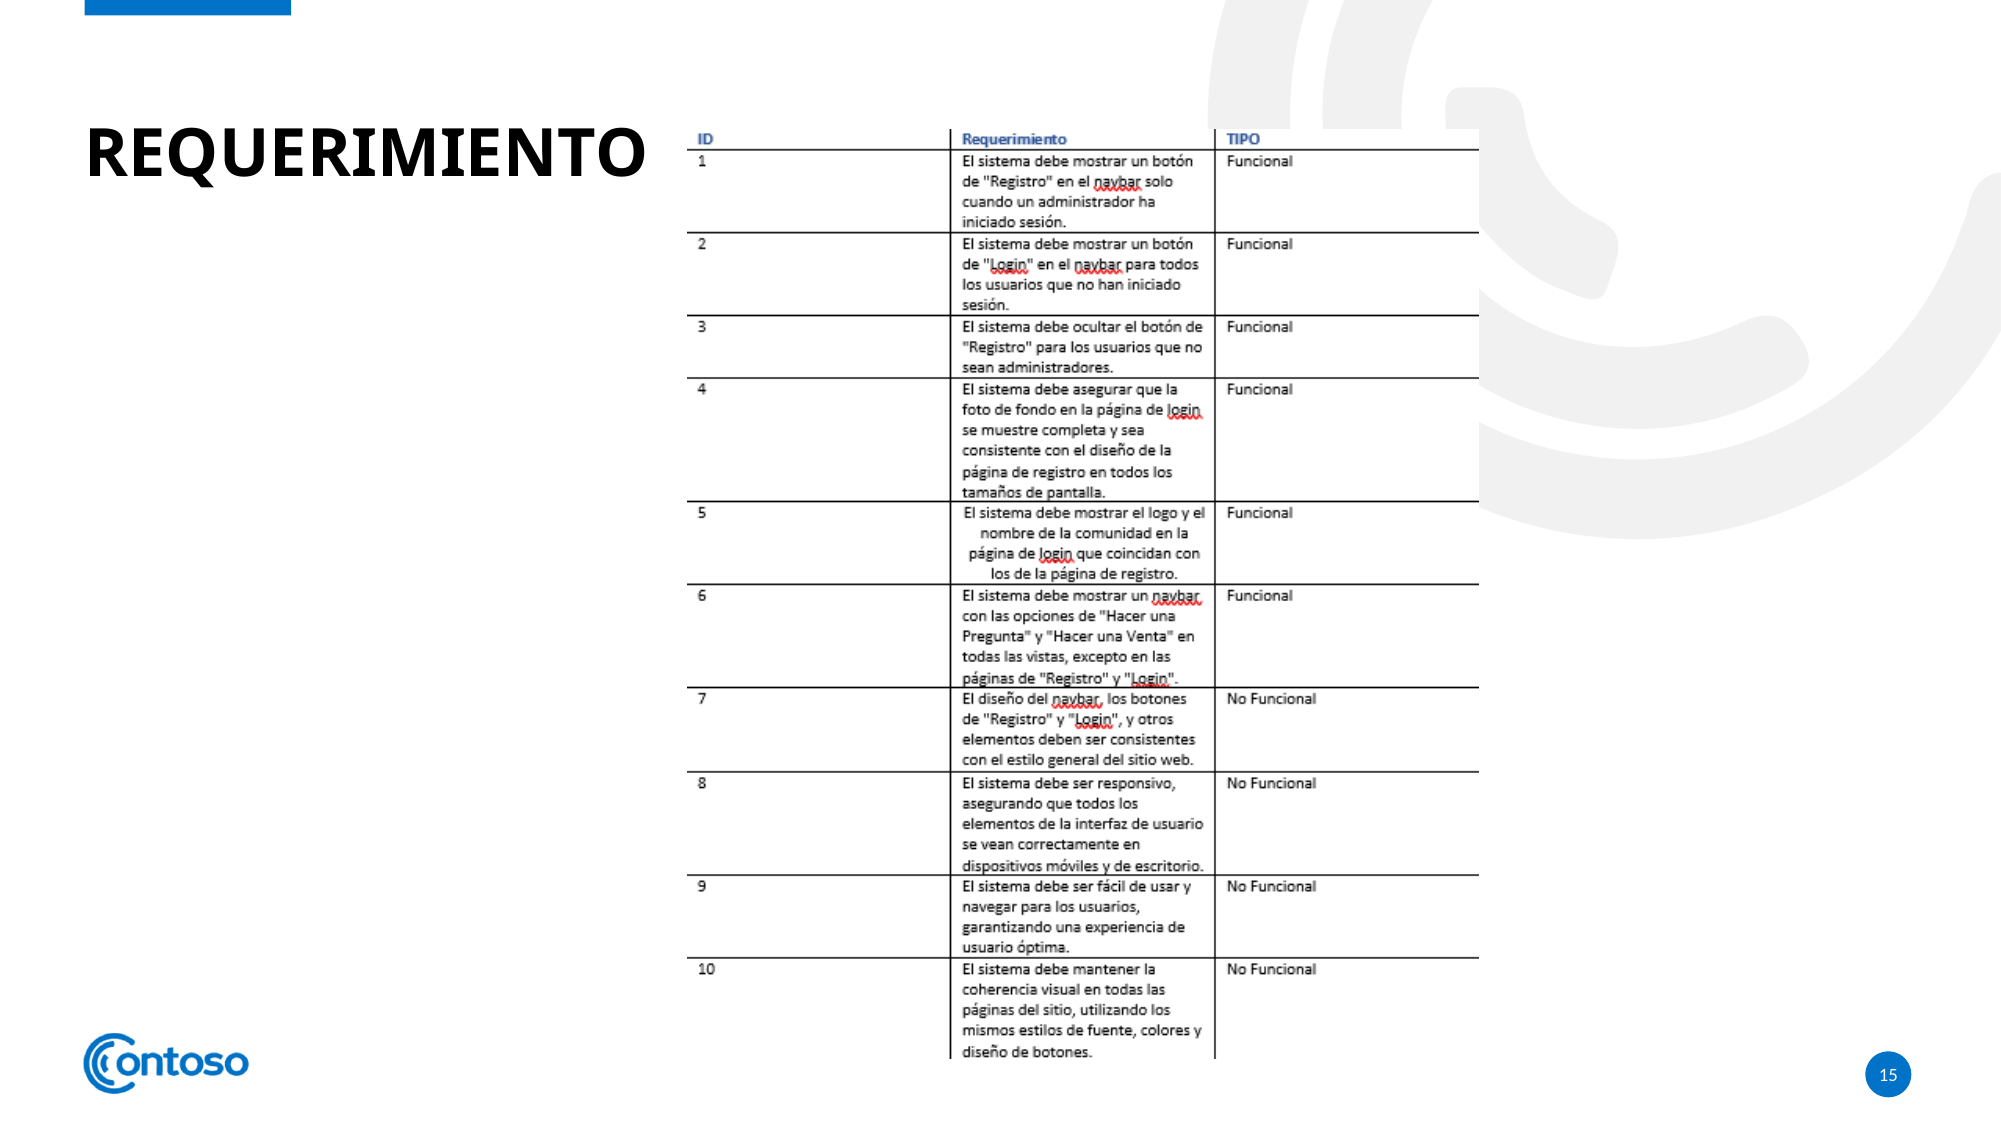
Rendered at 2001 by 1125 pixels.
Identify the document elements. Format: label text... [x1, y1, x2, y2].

title Requerimiento [84, 40, 1914, 192]
slide_number 15 [1864, 1059, 1913, 1090]
picture [687, 129, 1479, 1060]
picture [77, 1027, 254, 1095]
